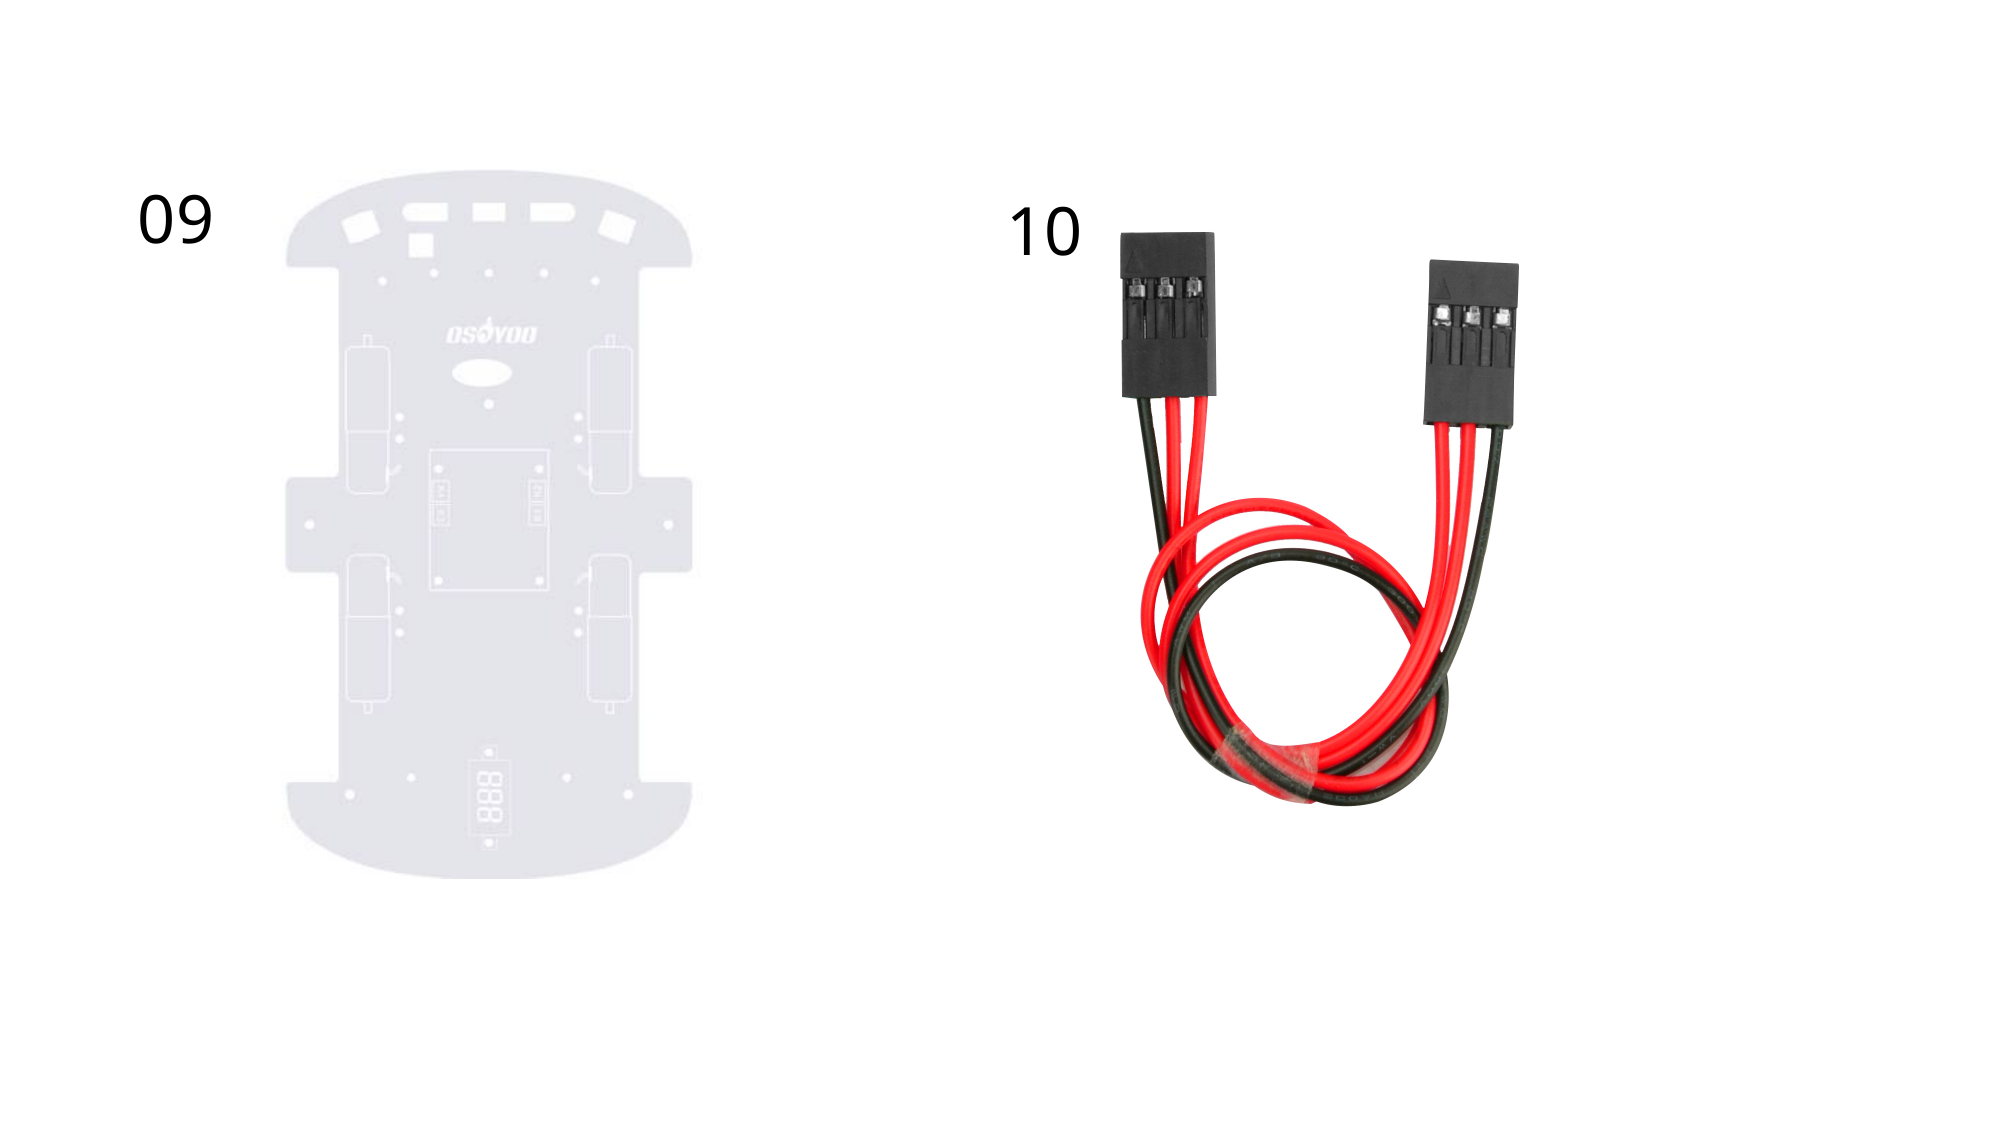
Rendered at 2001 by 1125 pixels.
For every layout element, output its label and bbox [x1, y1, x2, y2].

text_box [123, 169, 833, 879]
text_box [992, 181, 1675, 864]
